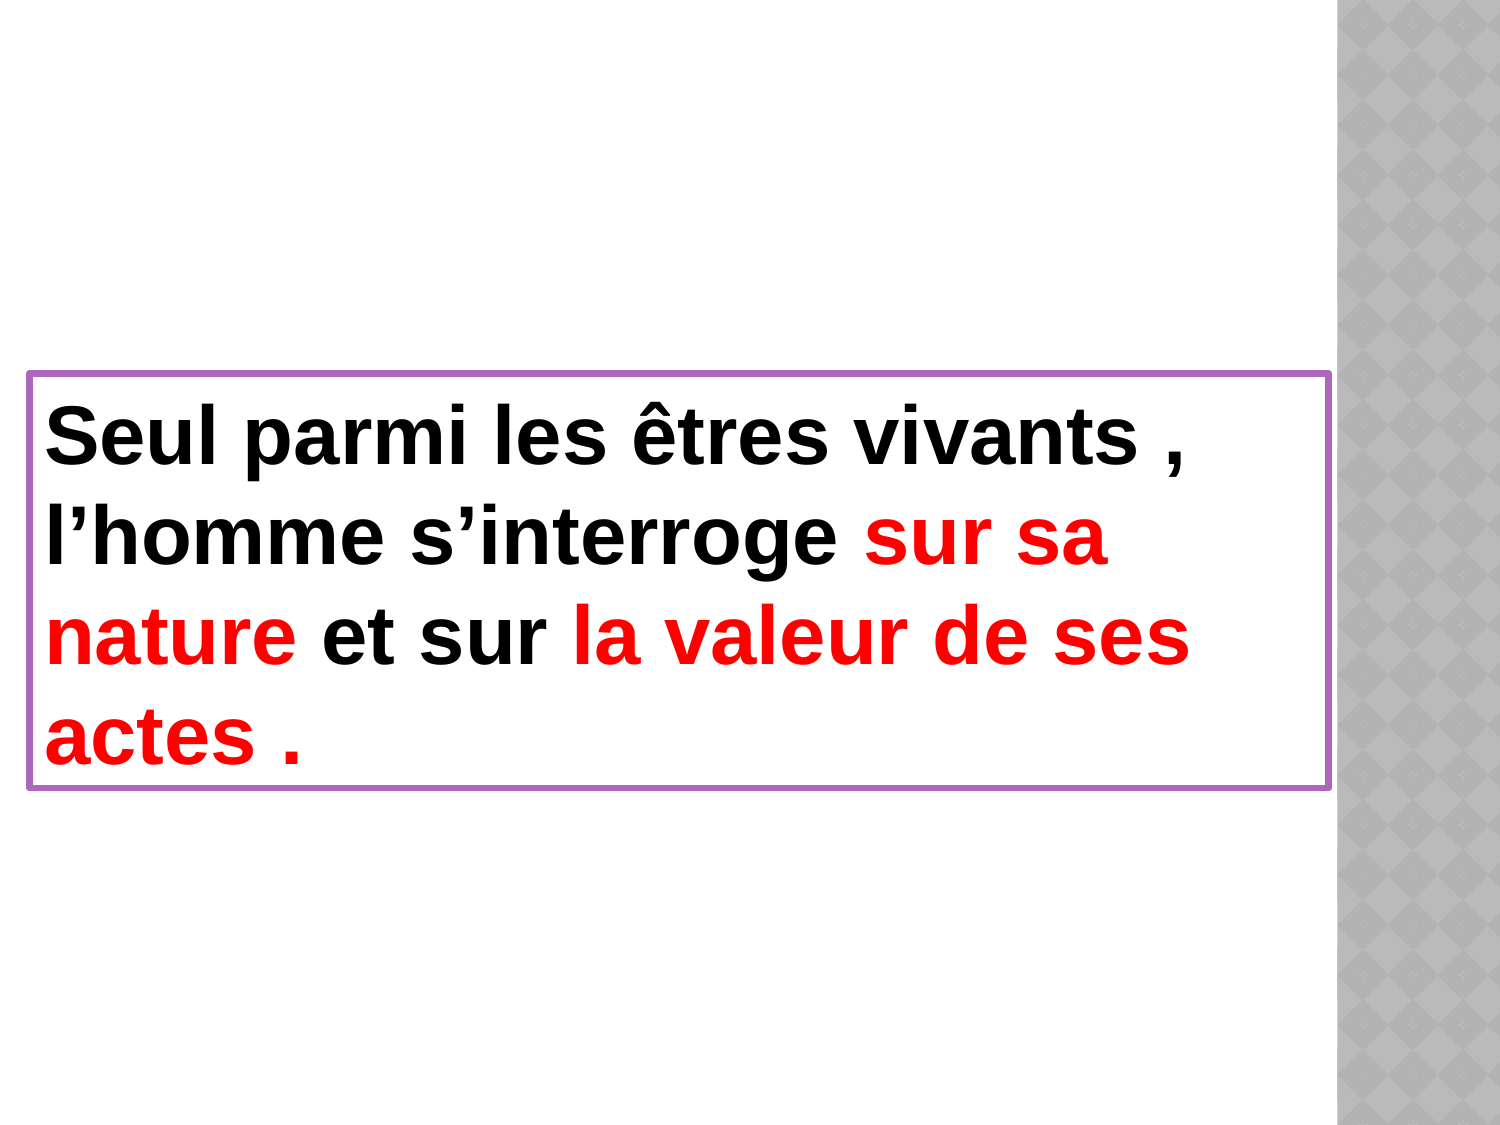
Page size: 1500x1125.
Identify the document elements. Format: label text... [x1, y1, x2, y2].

text_box Seul parmi les êtres vivants , l’homme s’interroge sur sa nature et sur la valeur de ses actes . [26, 370, 1332, 791]
